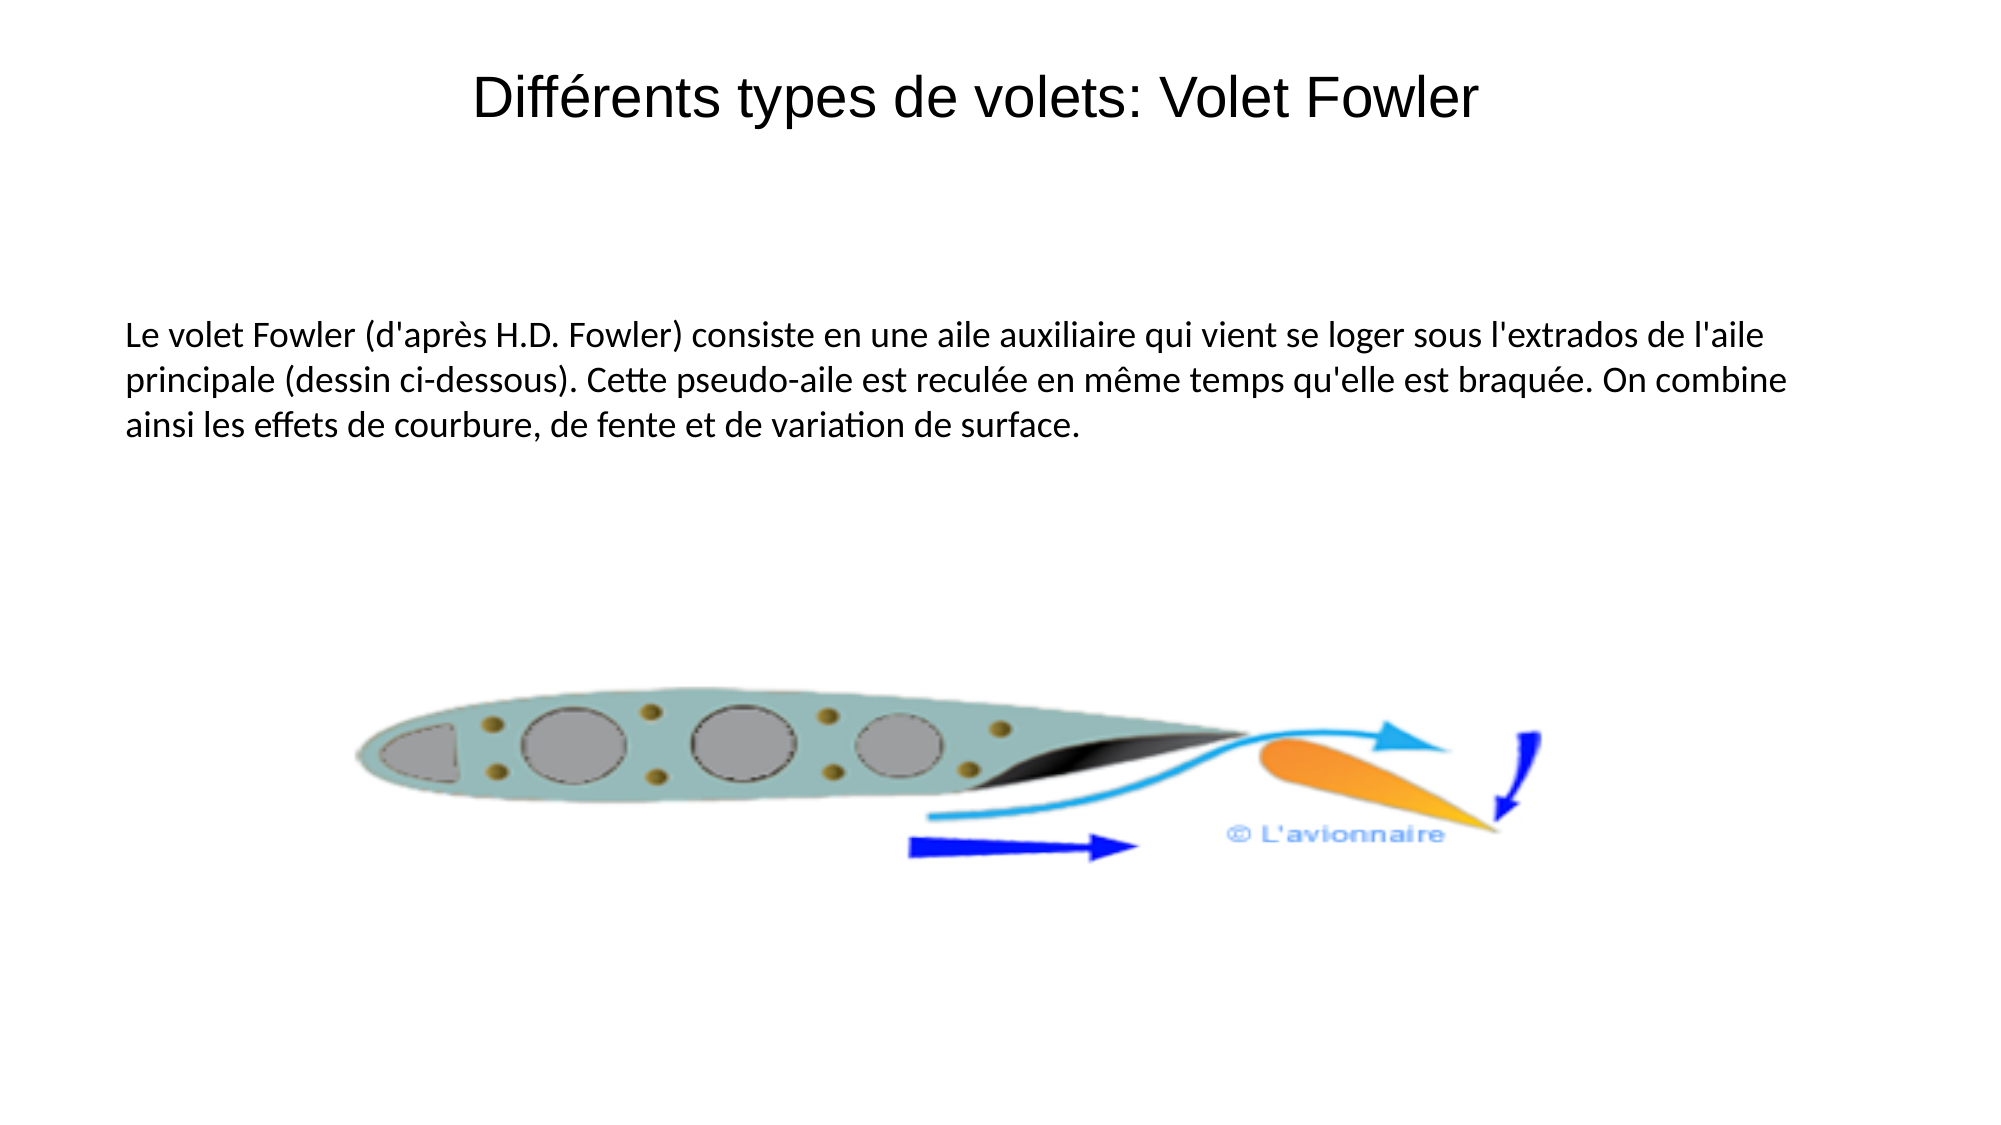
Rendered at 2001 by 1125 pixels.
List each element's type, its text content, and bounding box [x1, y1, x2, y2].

text_box Le volet Fowler (d'après H.D. Fowler) consiste en une aile auxiliaire qui vient se loger sous l'extrados de l'aile principale (dessin ci-dessous). Cette pseudo-aile est reculée en même temps qu'elle est braquée. On combine ainsi les effets de courbure, de fente et de variation de surface. [110, 302, 1845, 453]
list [345, 661, 1561, 872]
title Différents types de volets: Volet Fowler [457, 51, 1498, 148]
